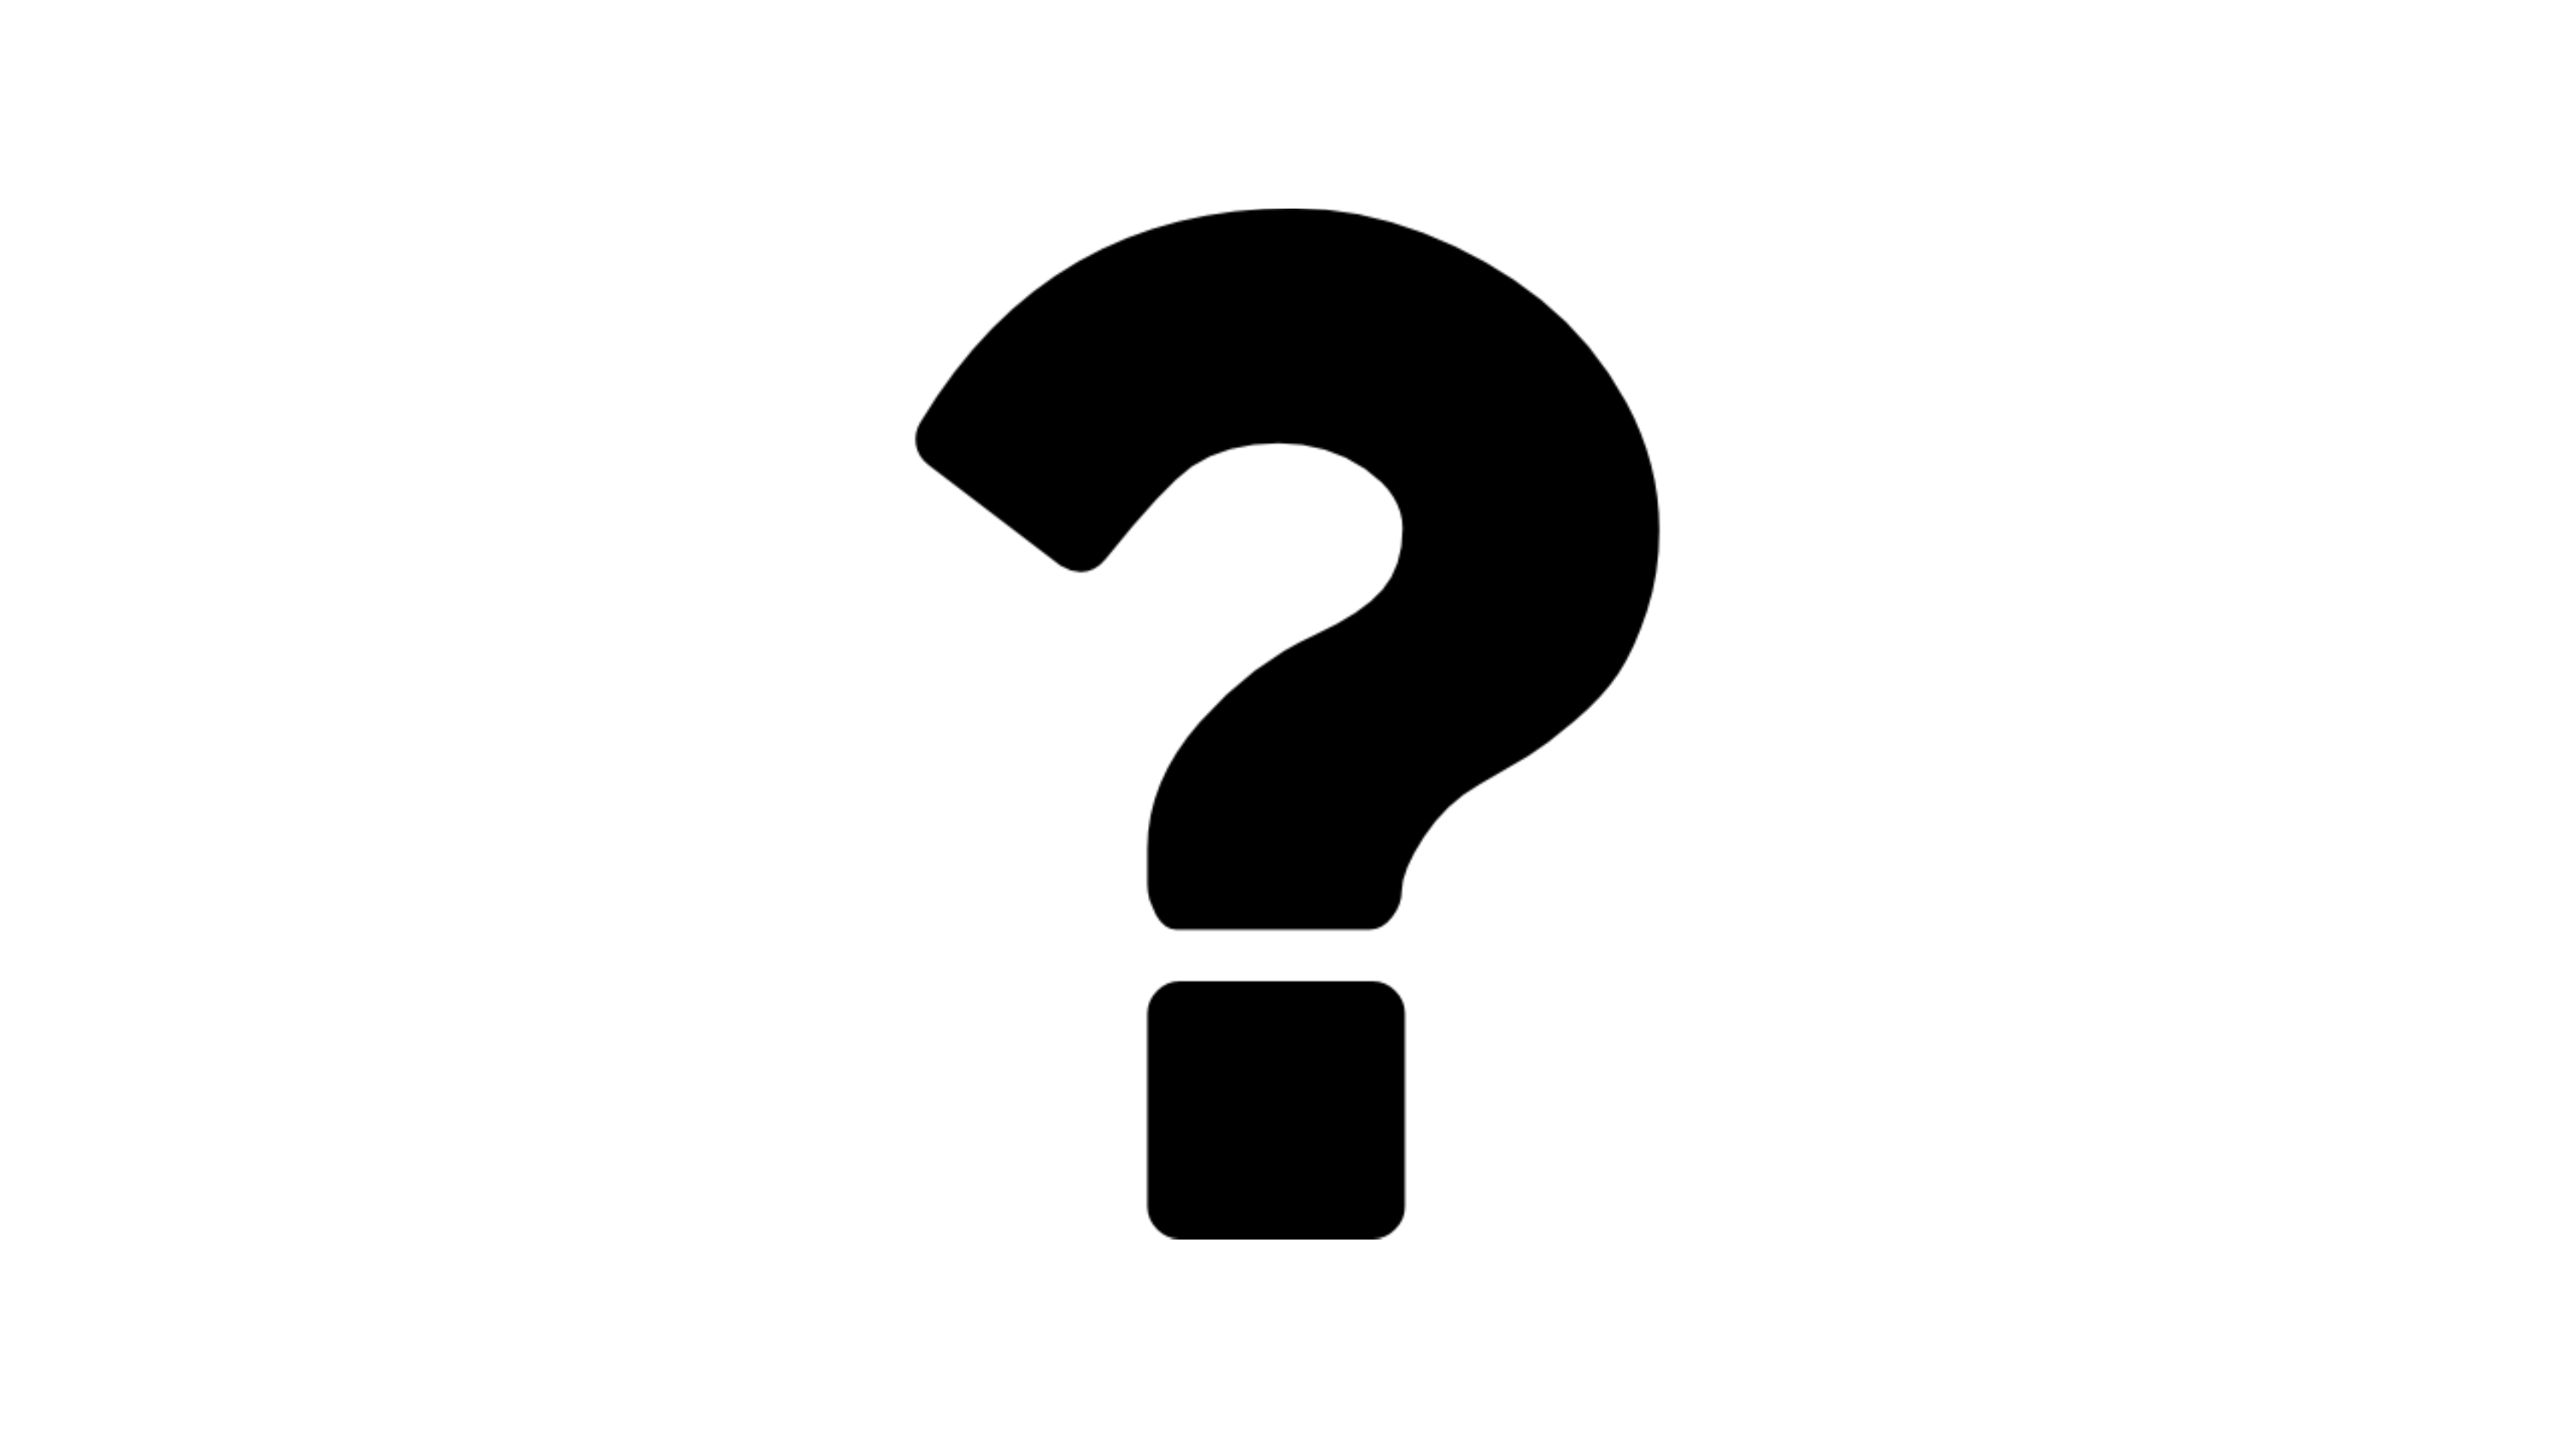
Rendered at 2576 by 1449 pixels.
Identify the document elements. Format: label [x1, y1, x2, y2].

picture [772, 209, 1803, 1240]
